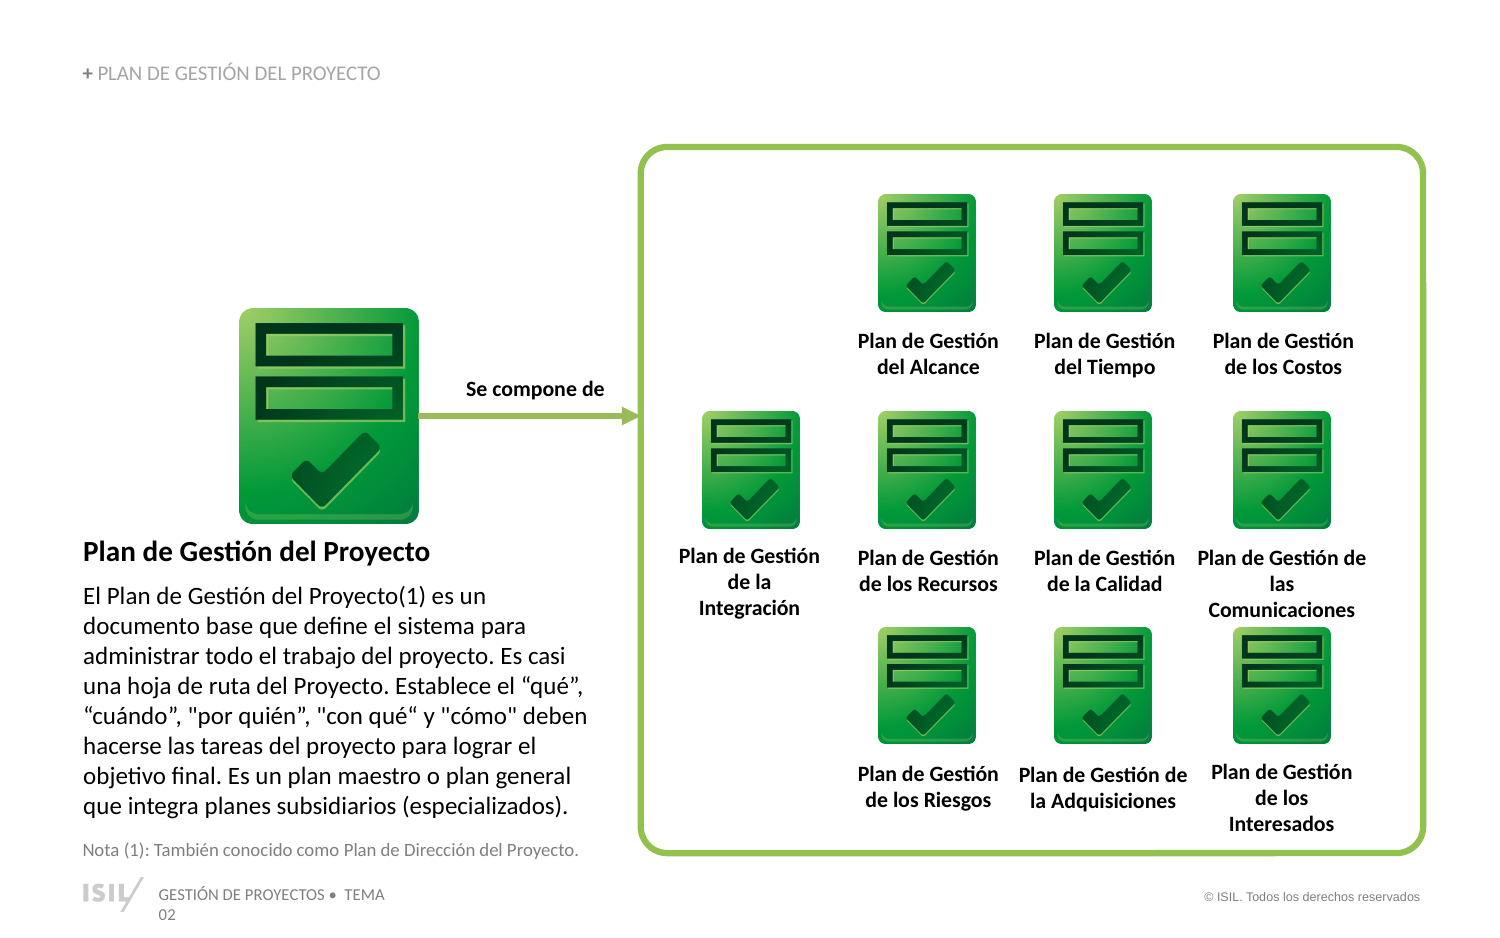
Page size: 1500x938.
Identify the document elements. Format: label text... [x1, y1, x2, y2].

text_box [238, 146, 1424, 854]
text_box Nota (1): También conocido como Plan de Dirección del Proyecto. [82, 837, 236, 860]
text_box Plan de Gestión del Proyecto El Plan de Gestión del Proyecto(1) es un documento base que define el sistema para administrar todo el trabajo del proyecto. Es casi una hoja de ruta del Proyecto. Establece el “qué”, “cuándo”, "por quién”, "con qué“ y "cómo" deben hacerse las tareas del proyecto para lograr el objetivo final. Es un plan maestro o plan general que integra planes subsidiarios (especializados). [83, 532, 233, 820]
text_box + PLAN DE GESTIÓN DEL PROYECTO [82, 61, 818, 85]
